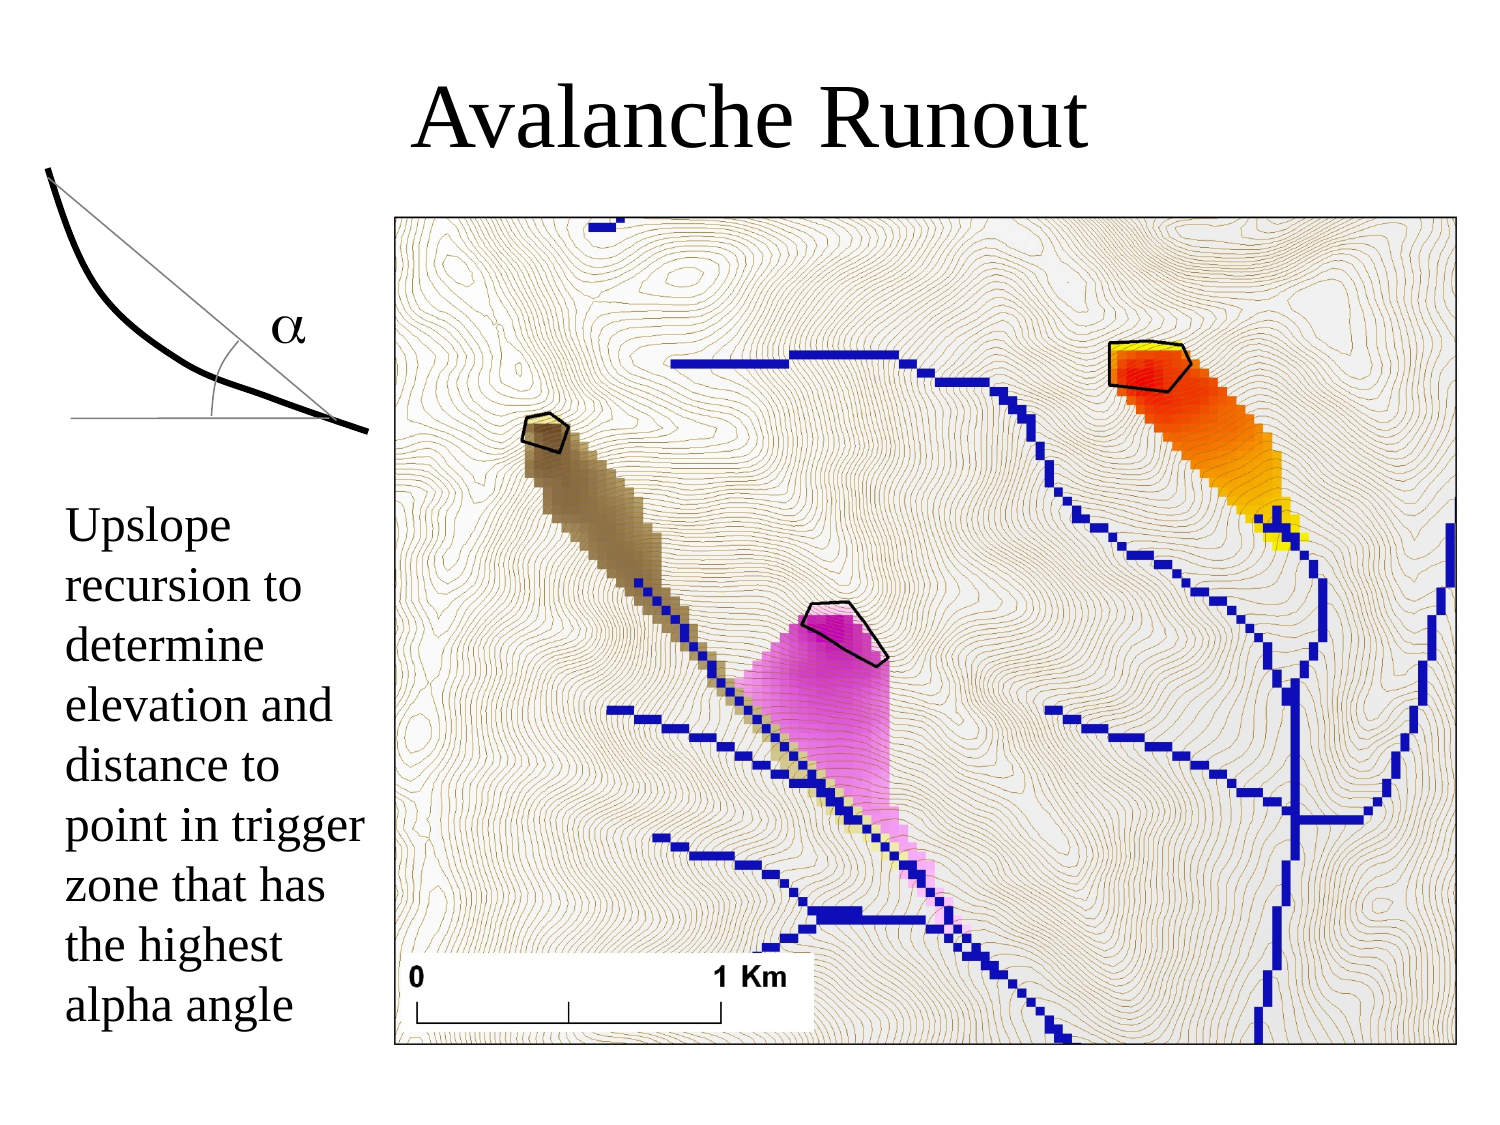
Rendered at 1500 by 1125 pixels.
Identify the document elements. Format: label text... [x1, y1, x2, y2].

text_box Upslope recursion to determine elevation and distance to point in trigger zone that has the highest alpha angle [49, 484, 351, 1039]
text_box  [255, 277, 322, 363]
text_box [211, 340, 239, 416]
text_box [47, 168, 351, 427]
picture [356, 185, 1475, 1066]
title Avalanche Runout [74, 44, 1426, 177]
